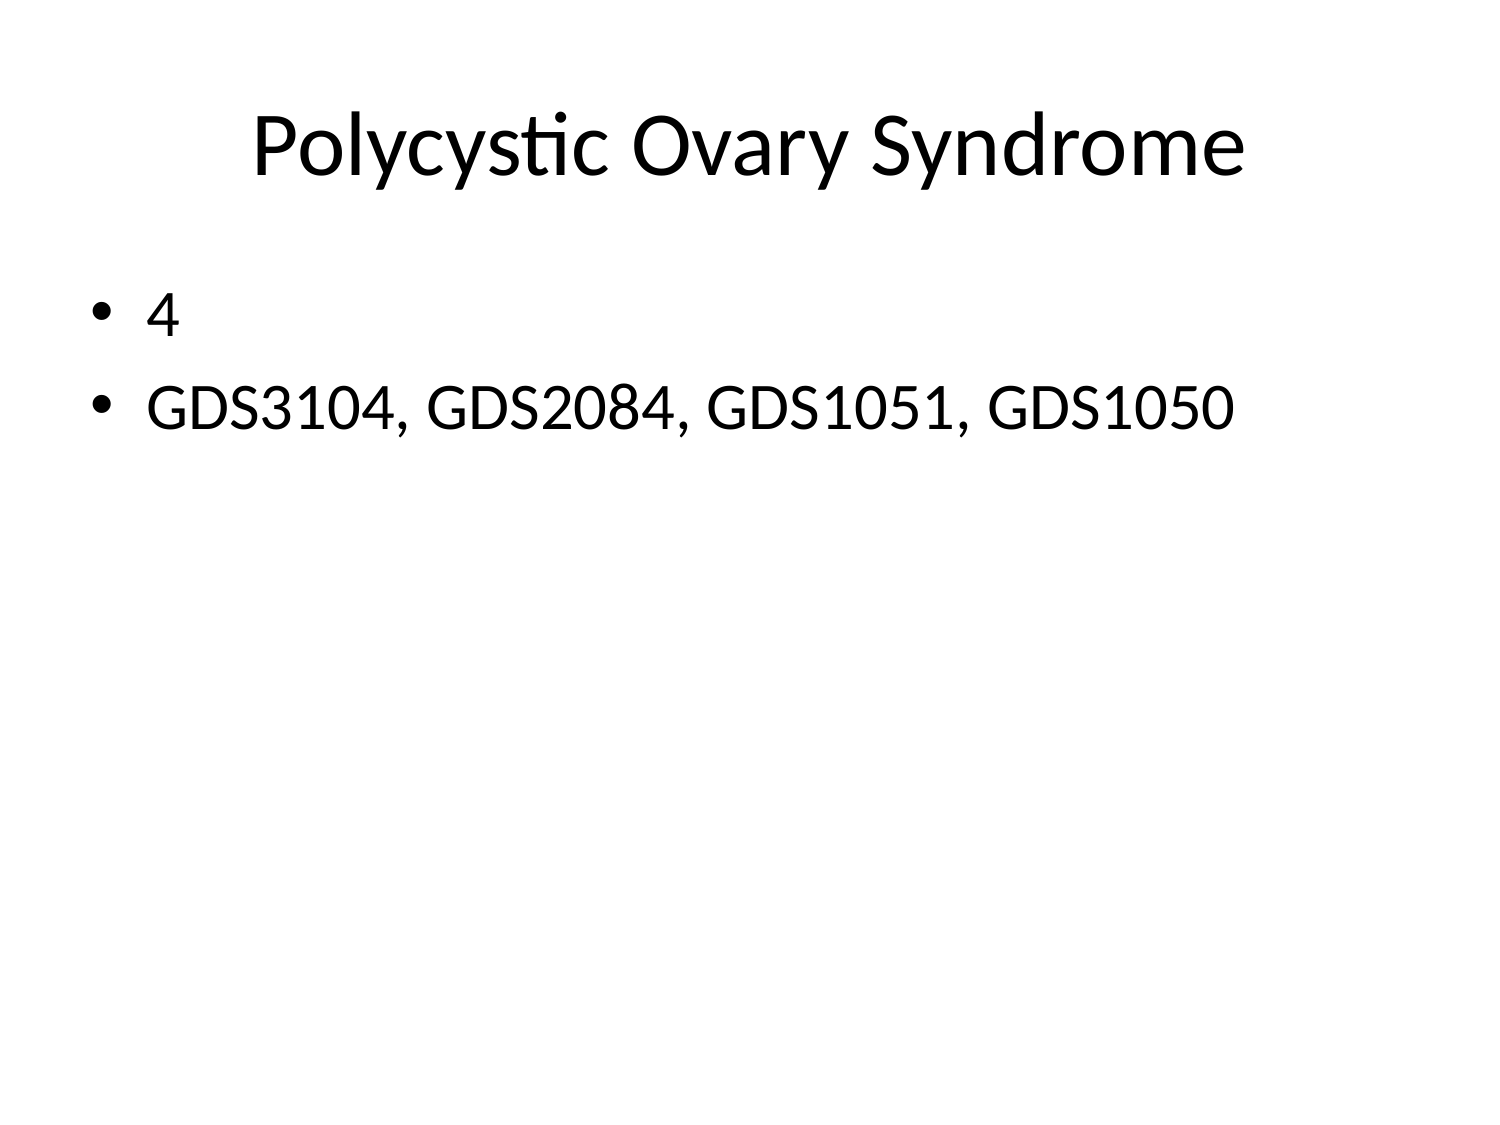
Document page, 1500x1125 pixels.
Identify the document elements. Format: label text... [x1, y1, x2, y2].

title Polycystic Ovary Syndrome [75, 45, 1425, 233]
list 4 GDS3104, GDS2084, GDS1051, GDS1050 [75, 262, 1425, 1005]
